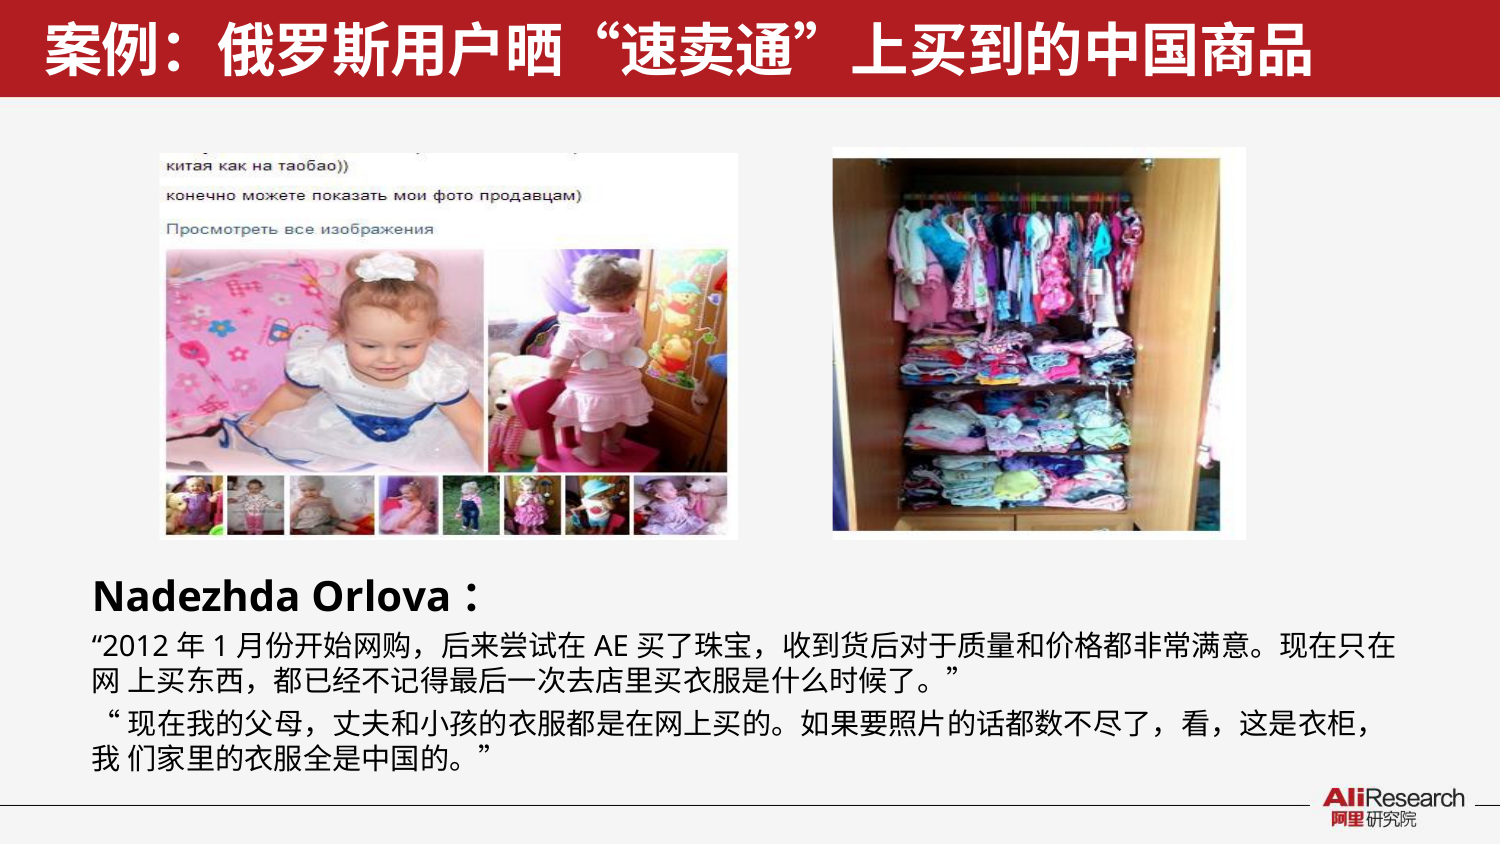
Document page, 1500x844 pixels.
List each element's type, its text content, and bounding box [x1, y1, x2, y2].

text_box [832, 147, 1247, 541]
picture [0, 0, 1500, 844]
text_box Nadezhda Orlova： “2012年1月份开始网购，后来尝试在AE买了珠宝，收到货后对于质量和价格都非常满意。现在只在网 上买东西，都已经不记得最后一次去店里买衣服是什么时候了。” “现在我的父母，丈夫和小孩的衣服都是在网上买的。如果要照片的话都数不尽了，看，这是衣柜，我 们家里的衣服全是中国的。” [89, 569, 1414, 775]
text_box [159, 153, 739, 541]
title 案例：俄罗斯用户晒“速卖通”上买到的中国商品 [42, 13, 1458, 155]
